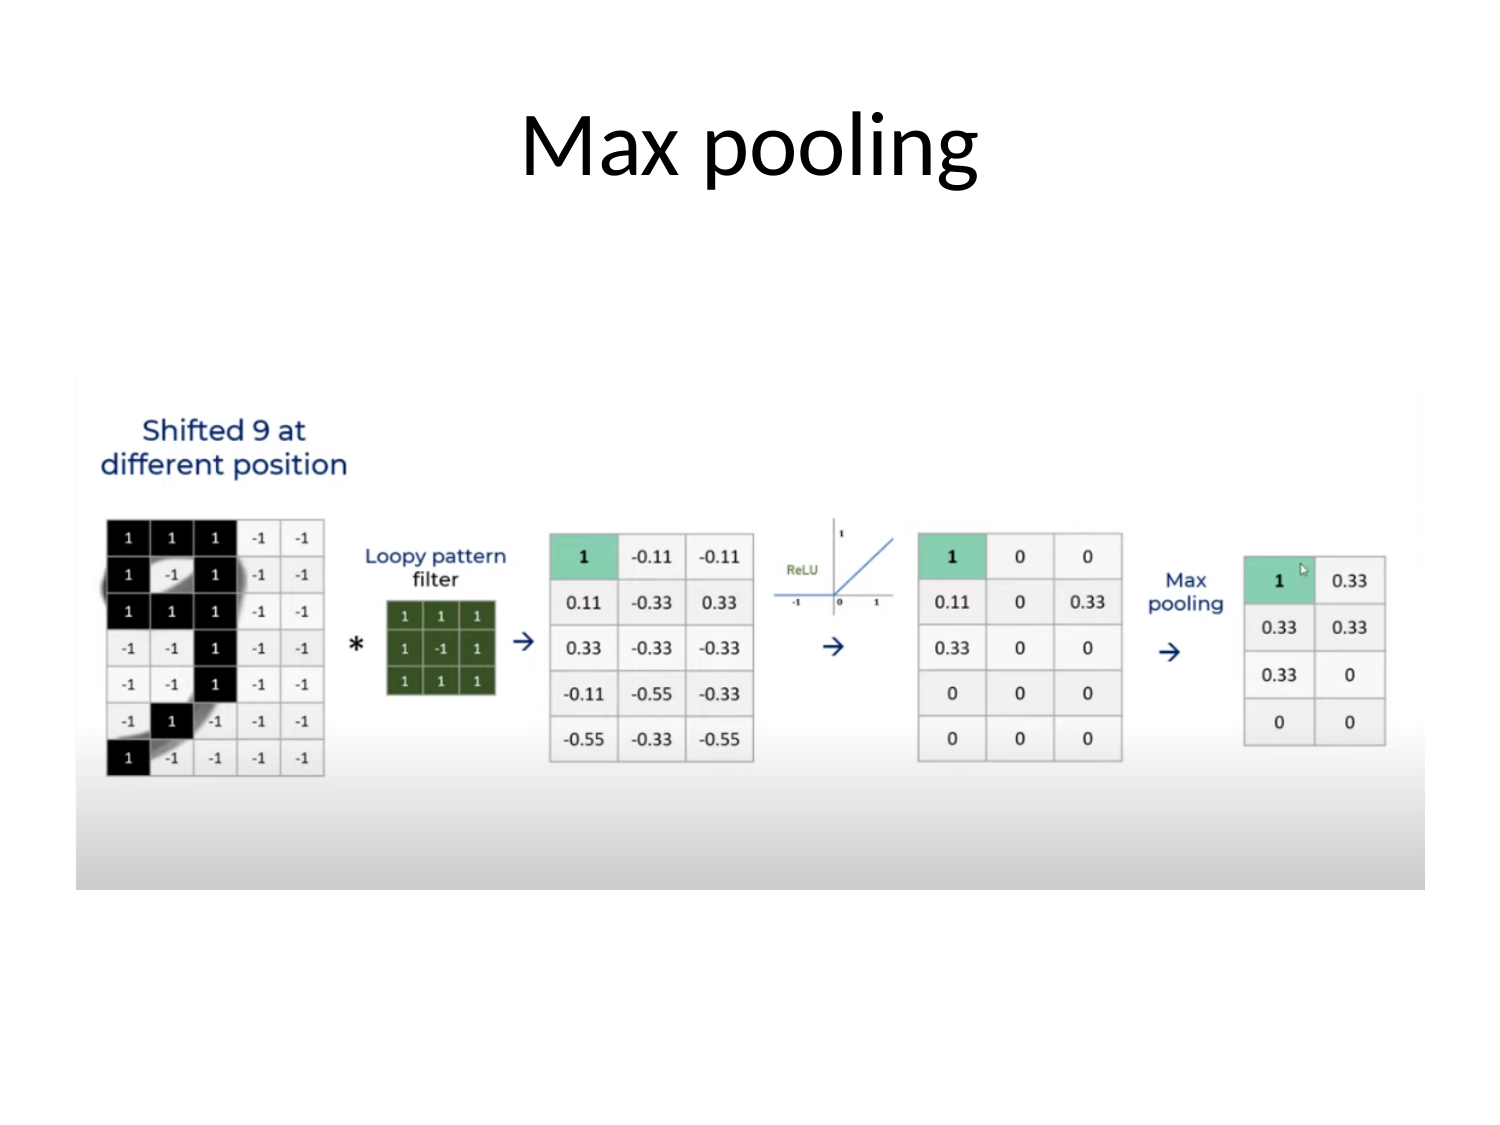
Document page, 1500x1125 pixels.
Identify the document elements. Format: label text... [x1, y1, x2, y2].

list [74, 377, 1426, 891]
title Max pooling [75, 45, 1425, 233]
